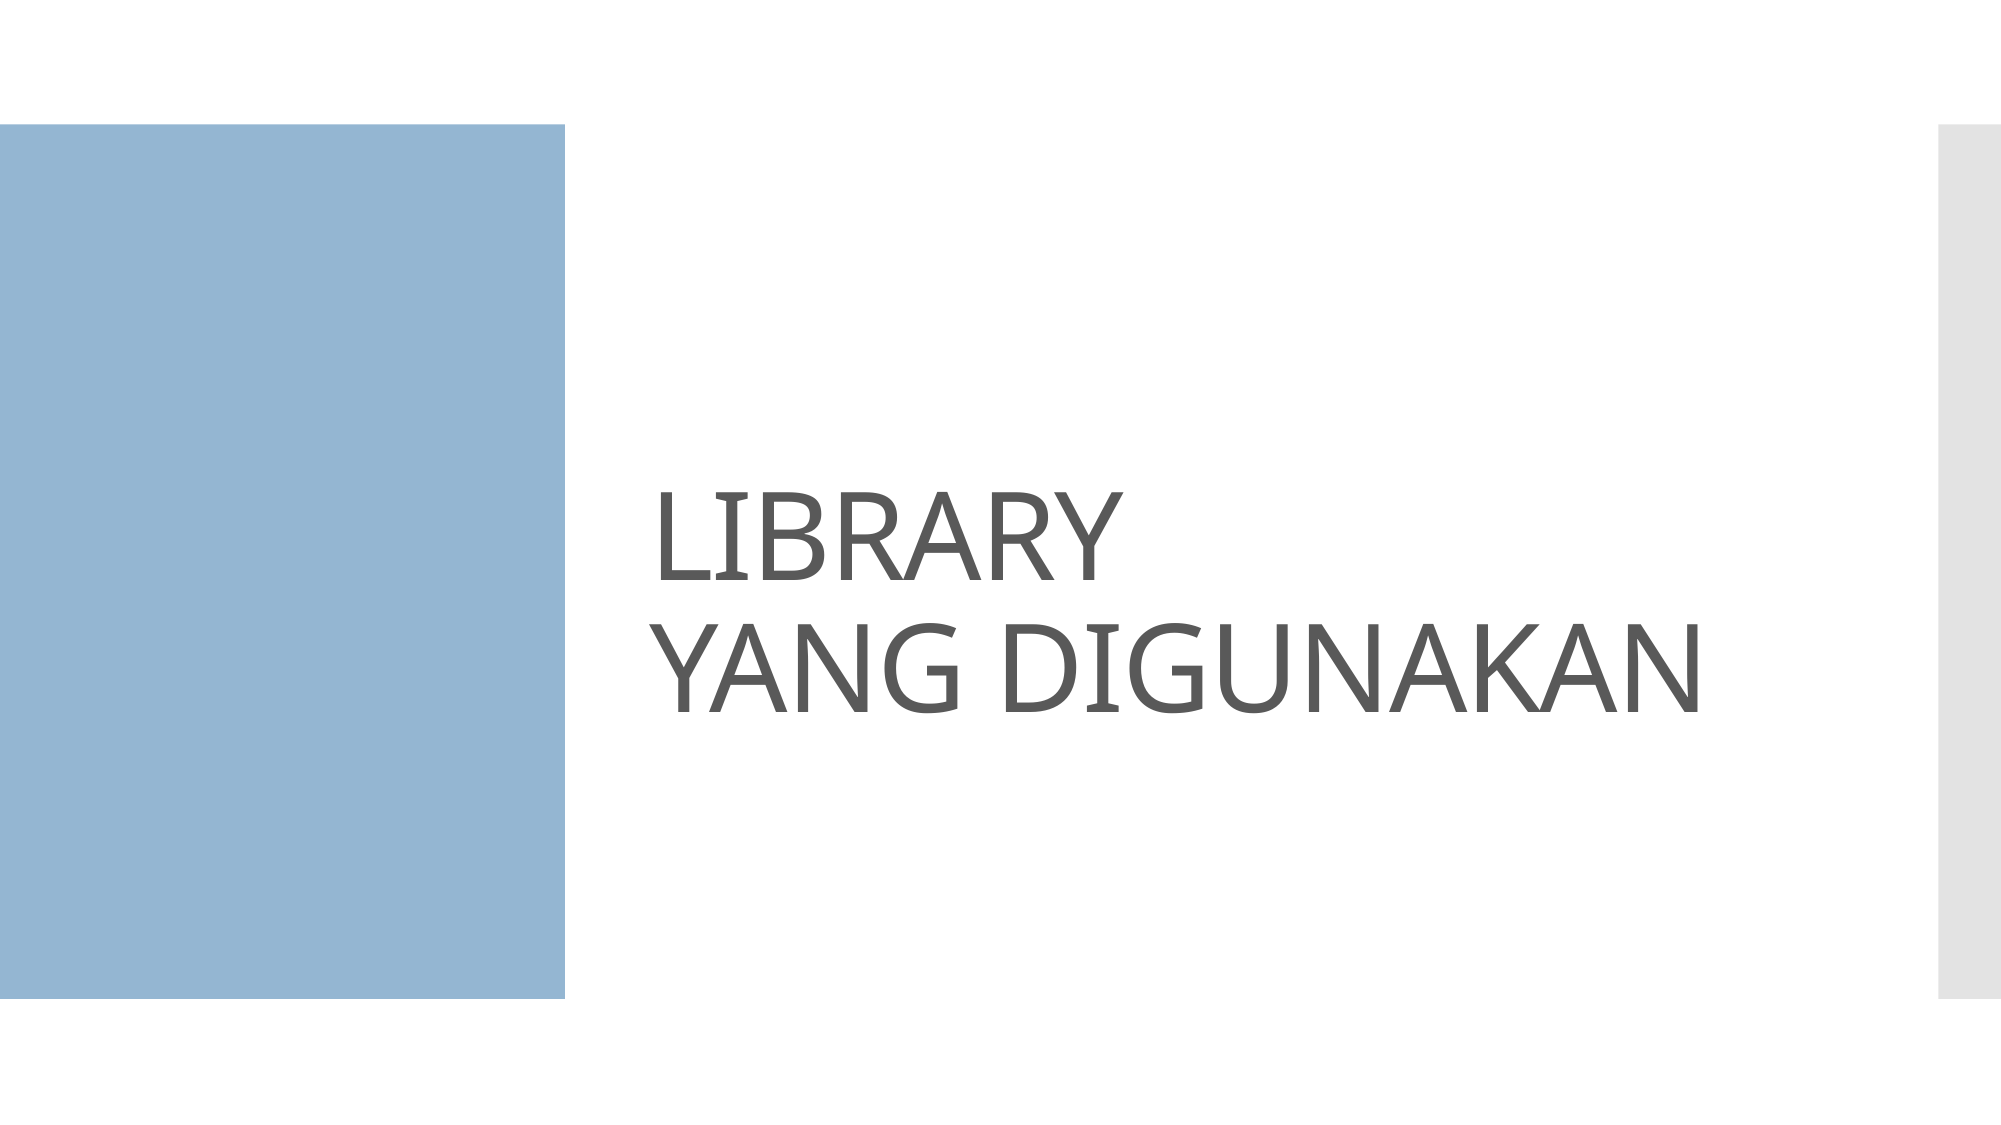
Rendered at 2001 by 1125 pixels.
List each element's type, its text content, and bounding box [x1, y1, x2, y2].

title LIBRARY YANG DIGUNAKAN [634, 213, 1835, 747]
